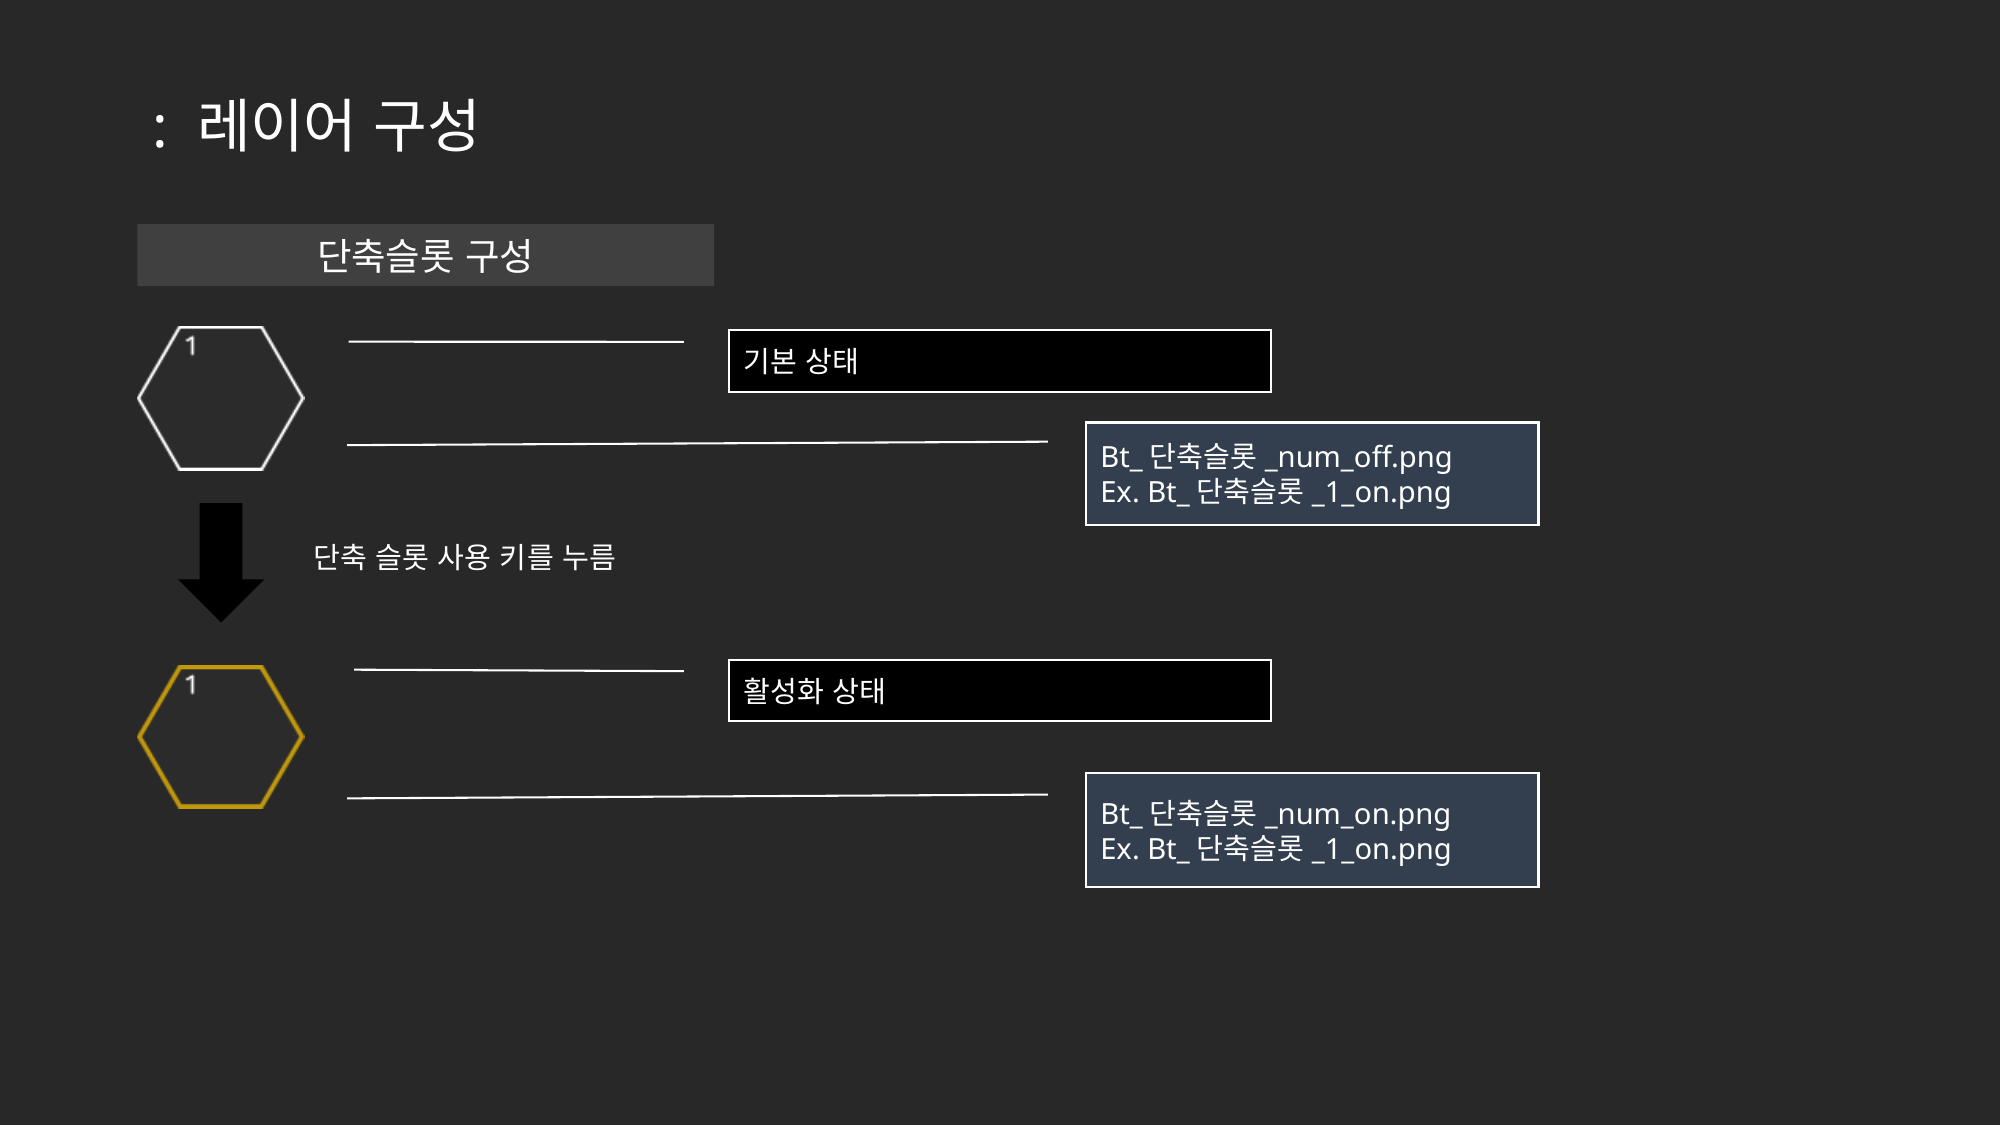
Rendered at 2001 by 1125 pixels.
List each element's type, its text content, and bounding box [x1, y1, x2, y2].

text_box Bt_단축슬롯_num_on.png Ex. Bt_단축슬롯_1_on.png [1085, 772, 1540, 888]
text_box 활성화 상태 [728, 659, 1272, 722]
text_box 기본 상태 [728, 329, 1272, 393]
text_box 단축 슬롯 사용 키를 누름 [298, 532, 632, 582]
text_box Bt_단축슬롯_num_on.png Ex. Bt_단축슬롯_1_on.png [347, 793, 1048, 800]
text_box 활성화 상태 [354, 668, 684, 673]
text_box [177, 503, 265, 623]
picture [137, 326, 305, 471]
title : 레이어 구성 [137, 59, 1863, 197]
text_box Bt_단축슬롯_num_off.png Ex. Bt_단축슬롯_1_on.png [347, 440, 1048, 447]
text_box 단축슬롯 구성 [136, 223, 715, 287]
text_box Bt_단축슬롯_num_off.png Ex. Bt_단축슬롯_1_on.png [1085, 421, 1540, 526]
picture [137, 665, 305, 810]
